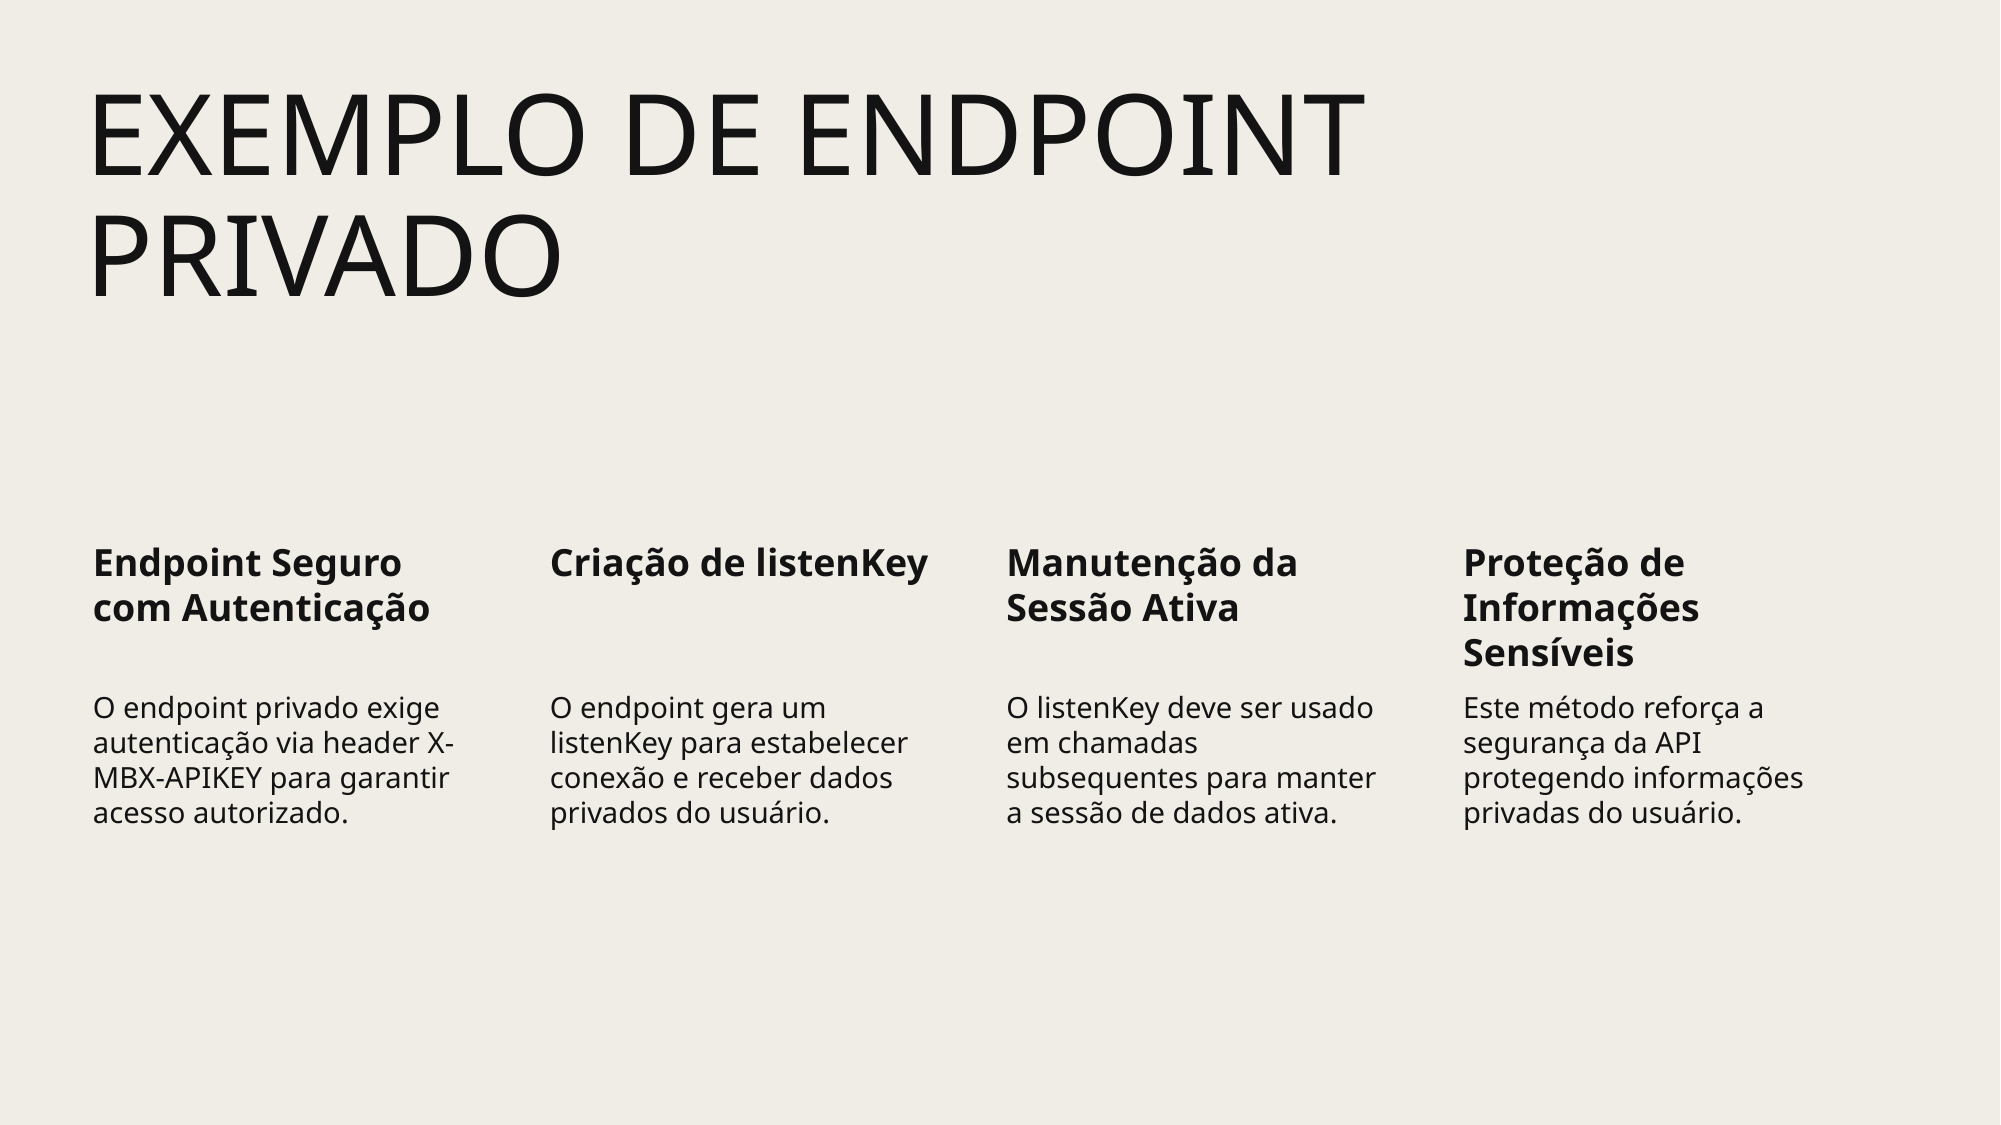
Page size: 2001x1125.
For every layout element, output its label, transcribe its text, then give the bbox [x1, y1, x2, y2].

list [70, 535, 1857, 1001]
title Exemplo de Endpoint Privado [70, 70, 1857, 338]
